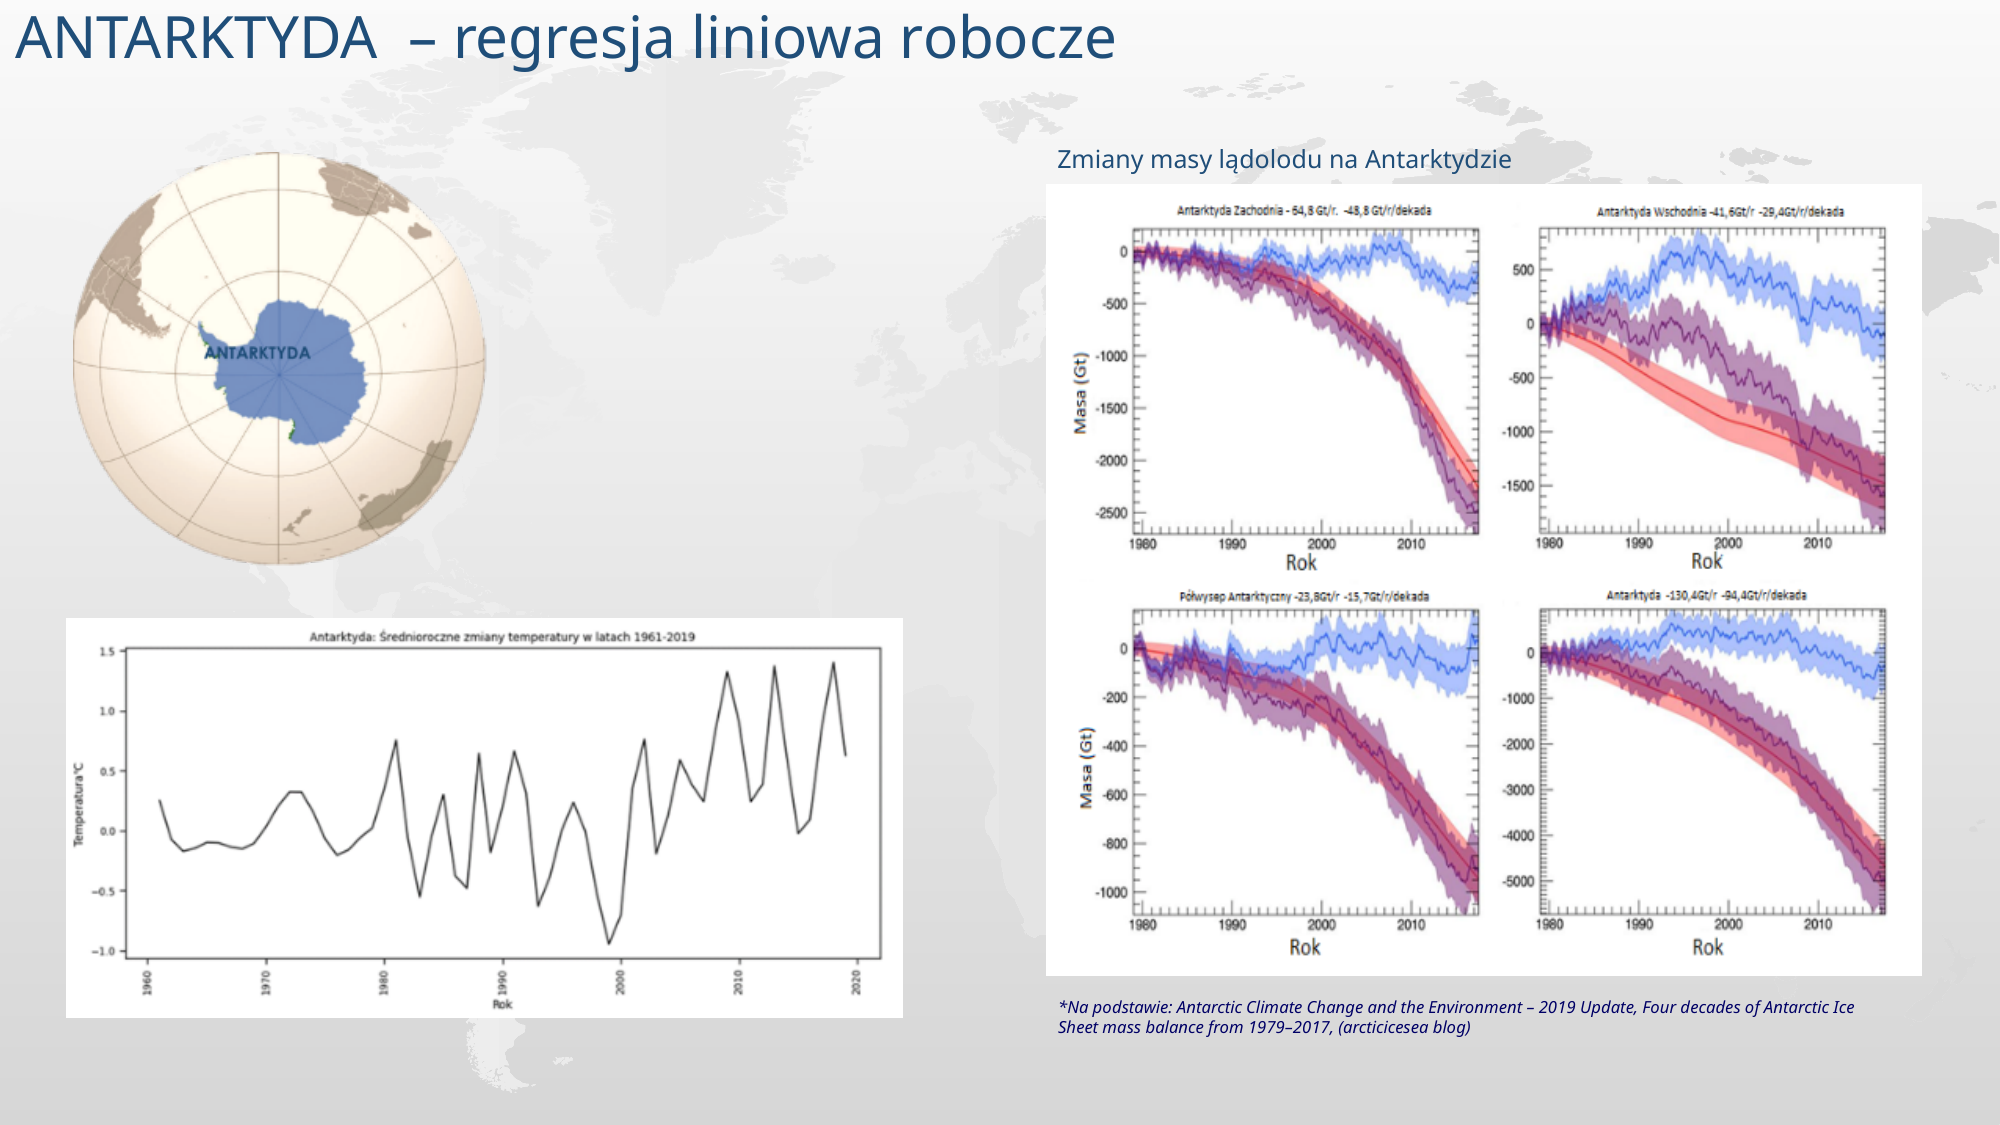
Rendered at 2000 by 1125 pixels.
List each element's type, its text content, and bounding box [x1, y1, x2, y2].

picture [1046, 184, 1922, 976]
picture [66, 618, 903, 1018]
text_box Zmiany masy lądolodu na Antarktydzie [1042, 139, 1598, 185]
text_box ANTARKTYDA – regresja liniowa robocze [0, 0, 1926, 81]
text_box *Na podstawie: Antarctic Climate Change and the Environment – 2019 Update, Four decades of Antarctic Ice Sheet mass balance from 1979–2017, (arcticicesea blog) [1046, 991, 1883, 1043]
picture [73, 152, 491, 566]
